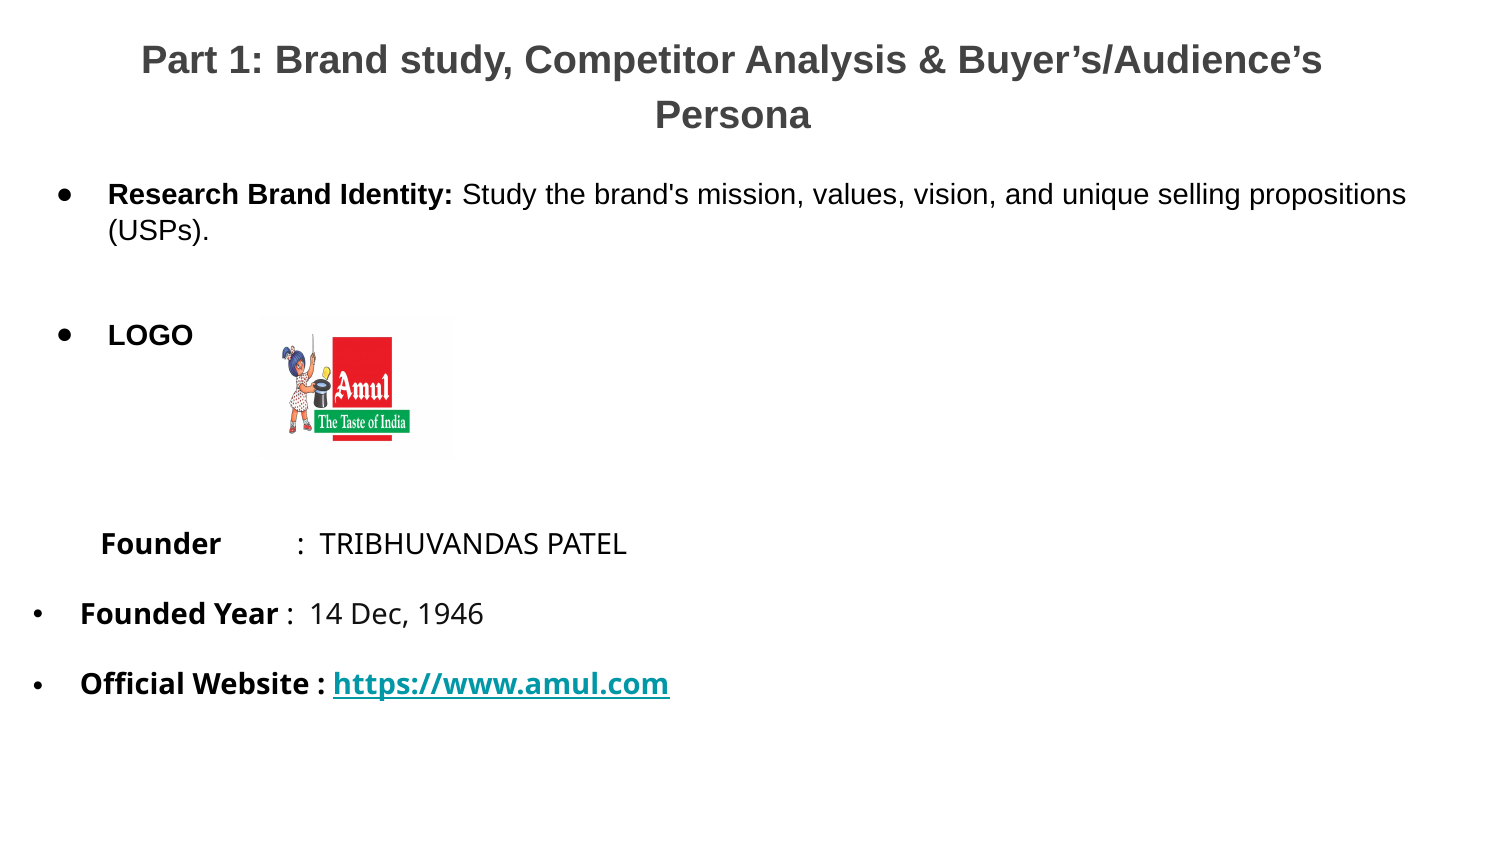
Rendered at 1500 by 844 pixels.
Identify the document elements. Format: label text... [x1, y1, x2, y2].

text_box Research Brand Identity: Study the brand's mission, values, vision, and unique selling propositions (USPs). LOGO Founder : TRIBHUVANDAS PATEL Founded Year : 14 Dec, 1946 Official Website : https://www.amul.com [17, 160, 1500, 825]
picture [259, 316, 454, 460]
text_box Part 1: Brand study, Competitor Analysis & Buyer’s/Audience’s Persona [108, 12, 1358, 152]
